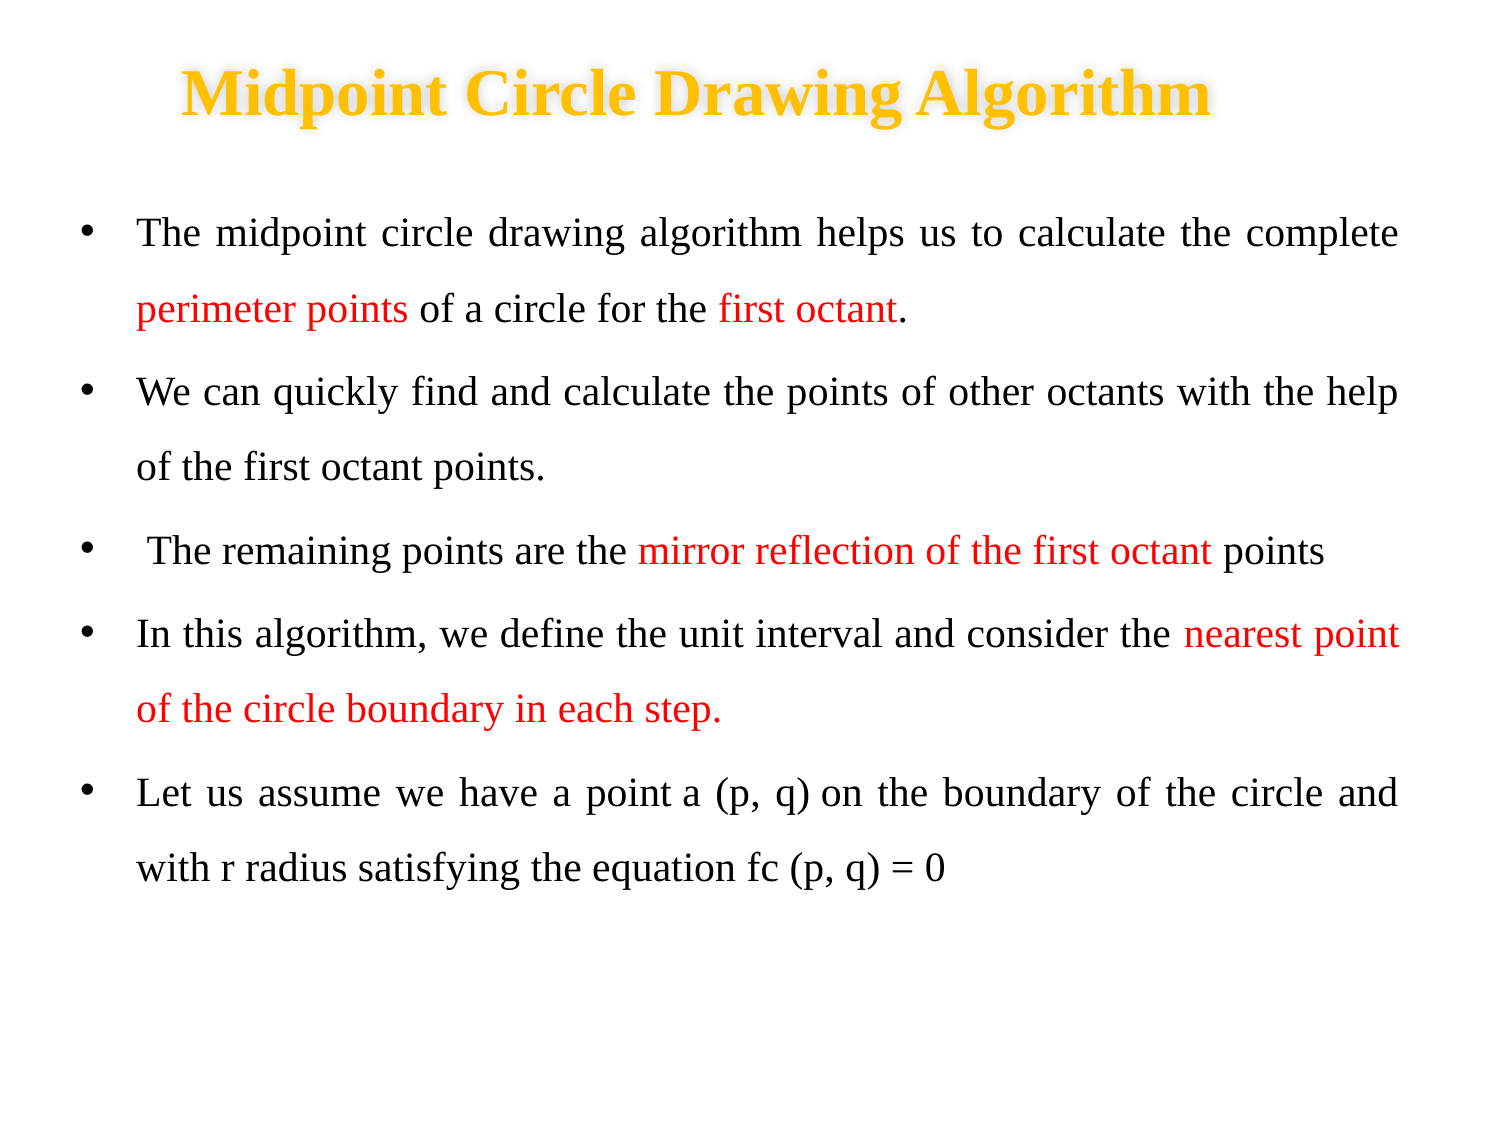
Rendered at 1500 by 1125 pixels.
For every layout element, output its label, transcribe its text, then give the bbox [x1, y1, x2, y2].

list The midpoint circle drawing algorithm helps us to calculate the complete perimeter points of a circle for the first octant. We can quickly find and calculate the points of other octants with the help of the first octant points. The remaining points are the mirror reflection of the first octant points In this algorithm, we define the unit interval and consider the nearest point of the circle boundary in each step. Let us assume we have a point a (p, q) on the boundary of the circle and with r radius satisfying the equation fc (p, q) = 0 [64, 172, 1415, 1125]
text_box Midpoint Circle Drawing Algorithm [129, 54, 1282, 144]
